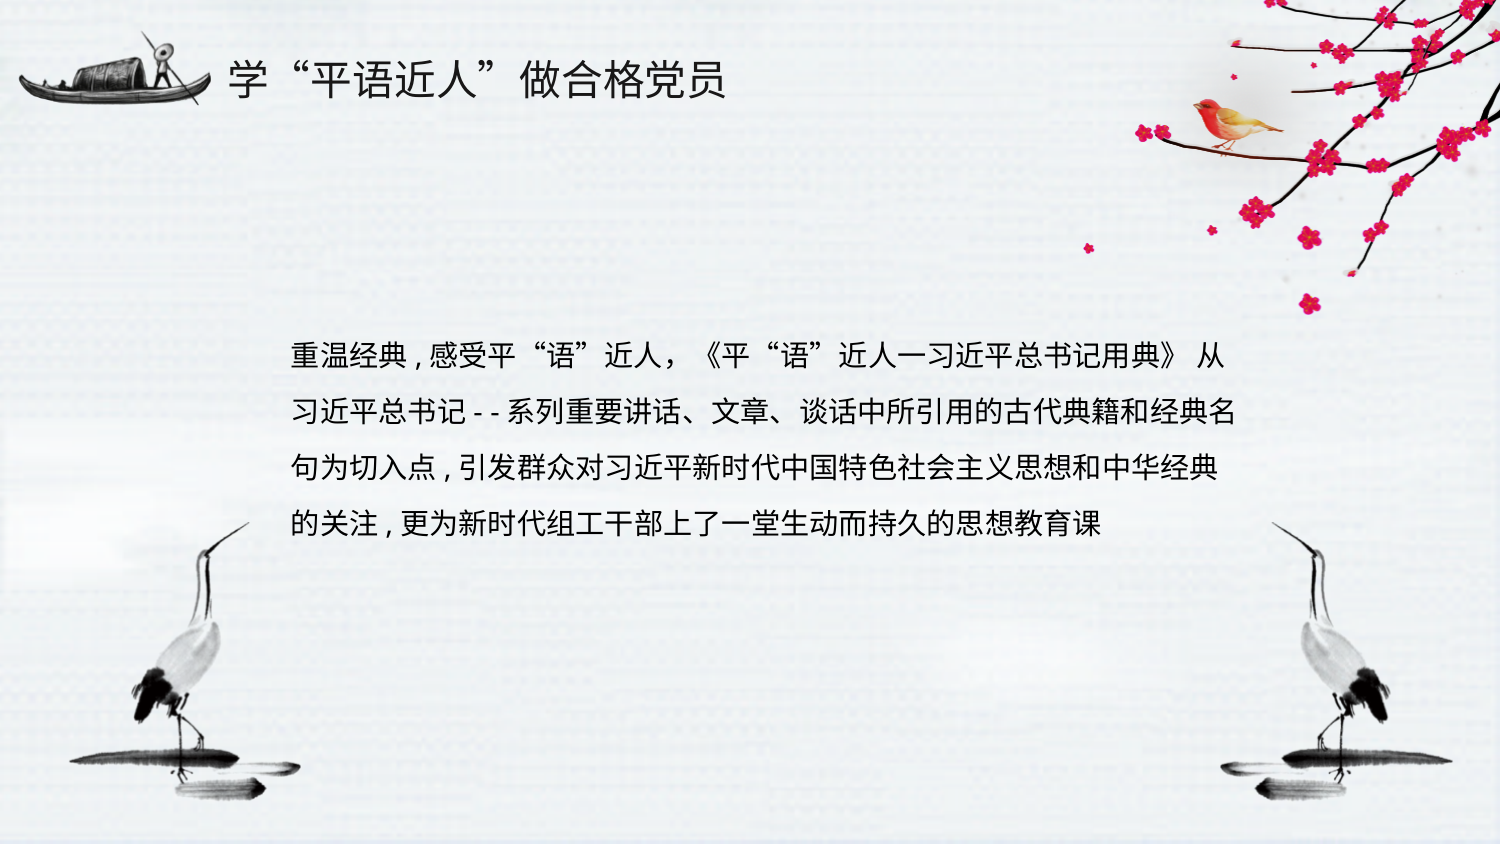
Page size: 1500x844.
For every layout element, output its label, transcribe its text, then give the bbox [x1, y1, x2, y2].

text_box 学“平语近人”做合格党员 [212, 46, 800, 112]
text_box 重温经典,感受平“语”近人，《平“语”近人一习近平总书记用典》 从习近平总书记- -系列重要讲话、文章、谈话中所引用的古代典籍和经典名句为切入点,引发群众对习近平新时代中国特色社会主义思想和中华经典的关注,更为新时代组工干部上了一堂生动而持久的思想教育课 [276, 308, 1254, 548]
picture [0, 0, 1500, 844]
